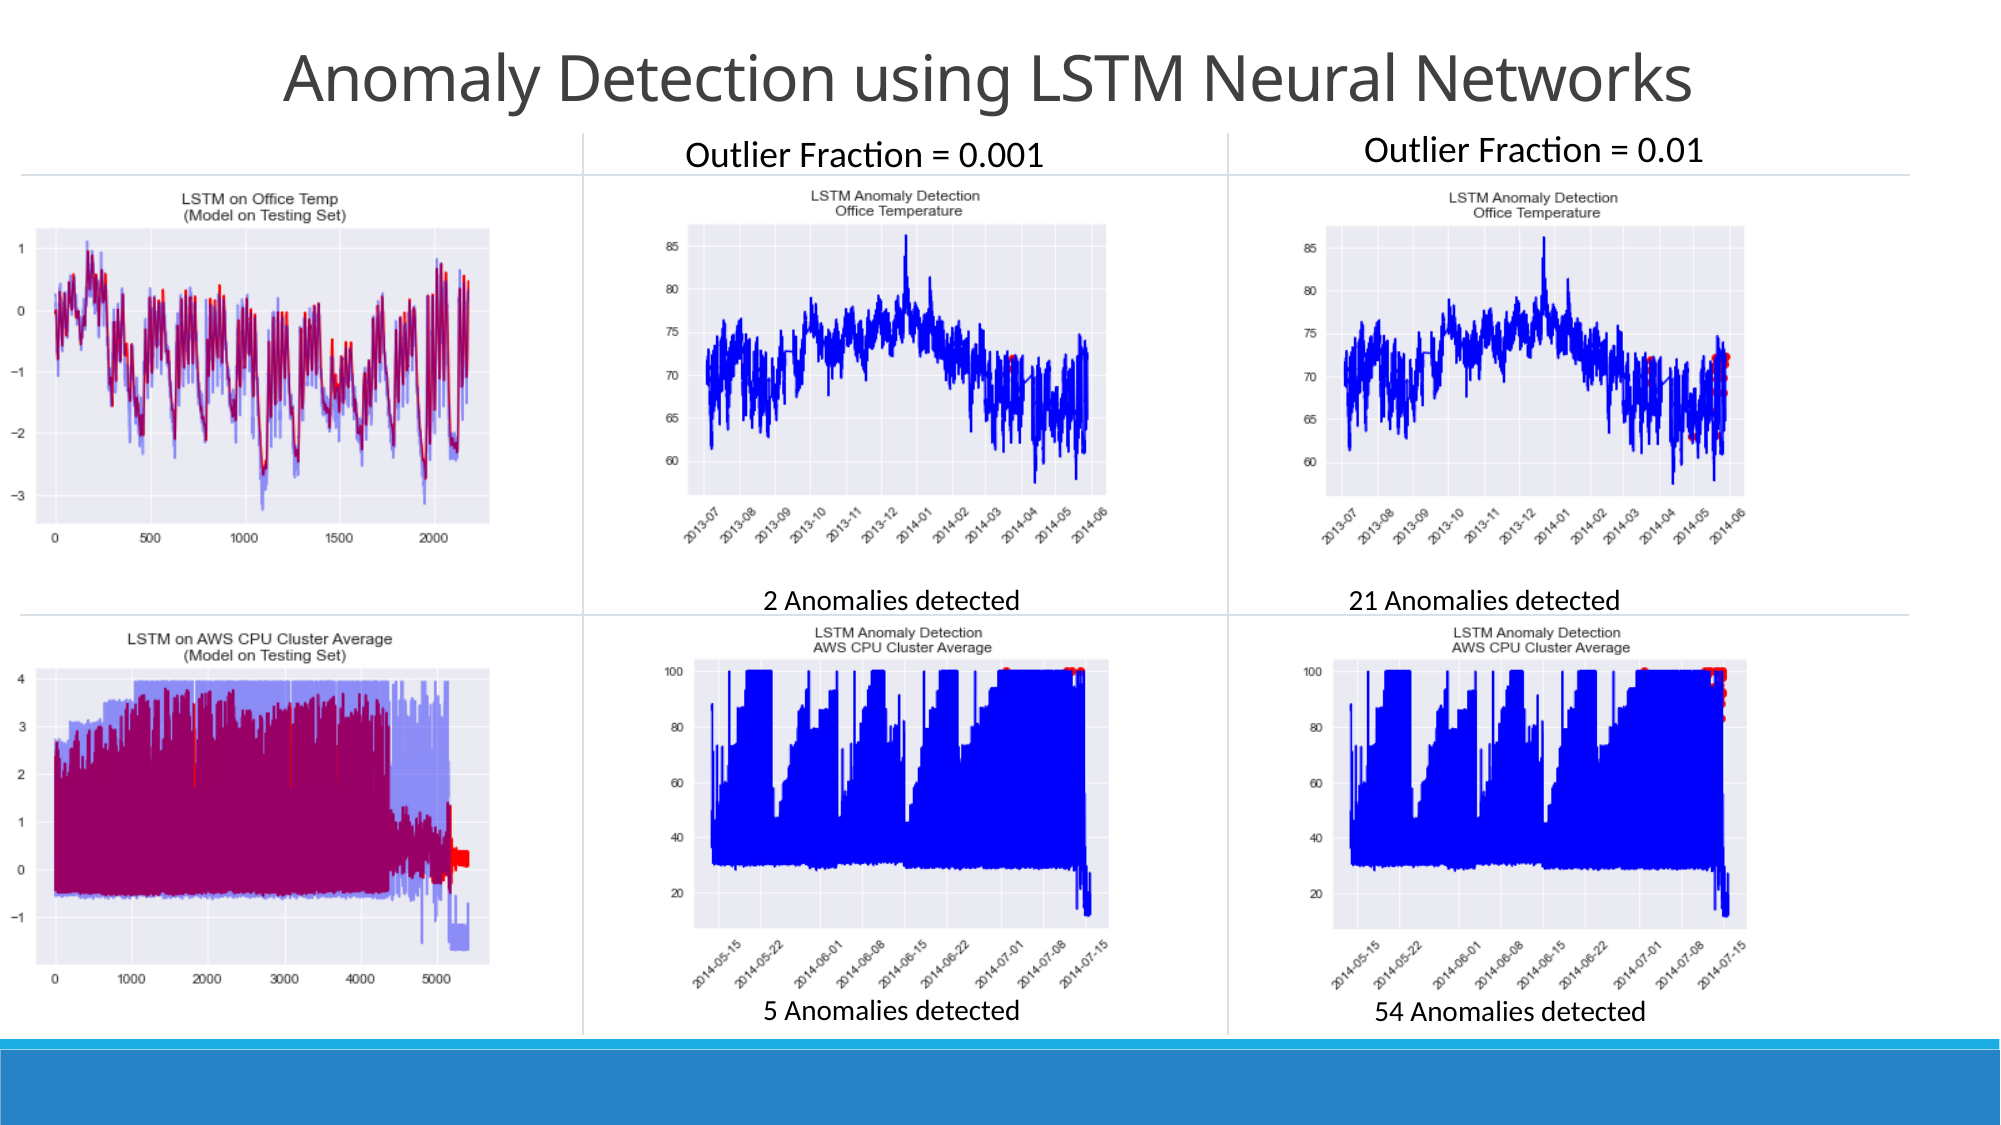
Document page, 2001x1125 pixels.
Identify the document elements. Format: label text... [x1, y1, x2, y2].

text_box Outlier Fraction = 0.001 [670, 122, 1141, 173]
picture [0, 624, 499, 996]
picture [655, 618, 1120, 1000]
text_box 5 Anomalies detected [748, 1009, 1063, 1034]
text_box Outlier Fraction = 0.01 [1349, 118, 1820, 173]
picture [656, 182, 1120, 554]
text_box 54 Anomalies detected [1359, 1009, 1694, 1035]
picture [1293, 183, 1758, 556]
text_box Anomaly Detection using LSTM Neural Networks [268, 0, 1732, 123]
text_box 21 Anomalies detected [1333, 574, 1668, 612]
picture [0, 183, 499, 556]
picture [1293, 619, 1759, 1000]
text_box 2 Anomalies detected [748, 574, 1063, 612]
